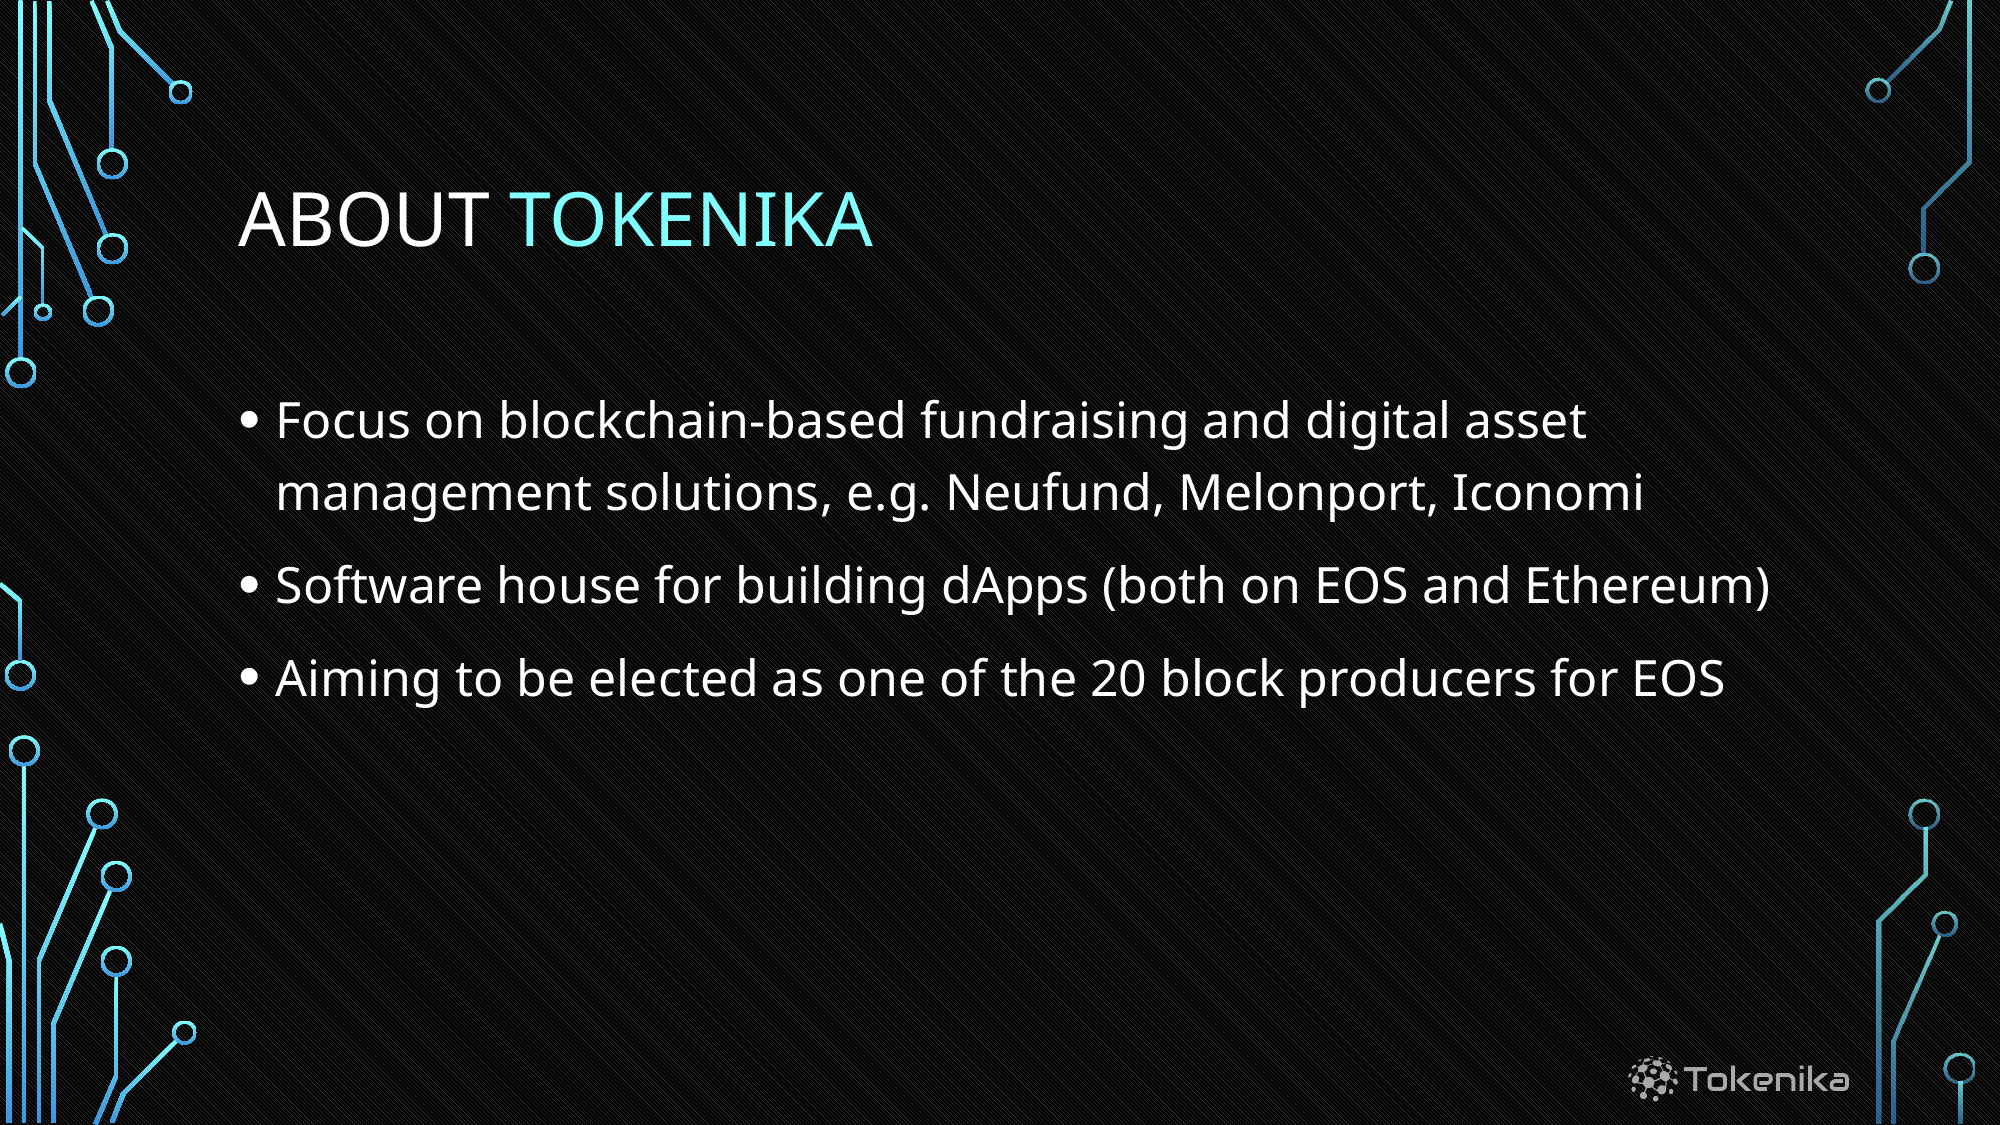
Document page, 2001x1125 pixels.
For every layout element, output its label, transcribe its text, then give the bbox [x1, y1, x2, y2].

list Focus on blockchain-based fundraising and digital asset management solutions, e.g. Neufund, Melonport, Iconomi Software house for building dApps (both on EOS and Ethereum) Aiming to be elected as one of the 20 block producers for EOS [223, 369, 1849, 950]
title About Tokenika [223, 101, 1849, 344]
picture [1628, 1056, 1849, 1103]
